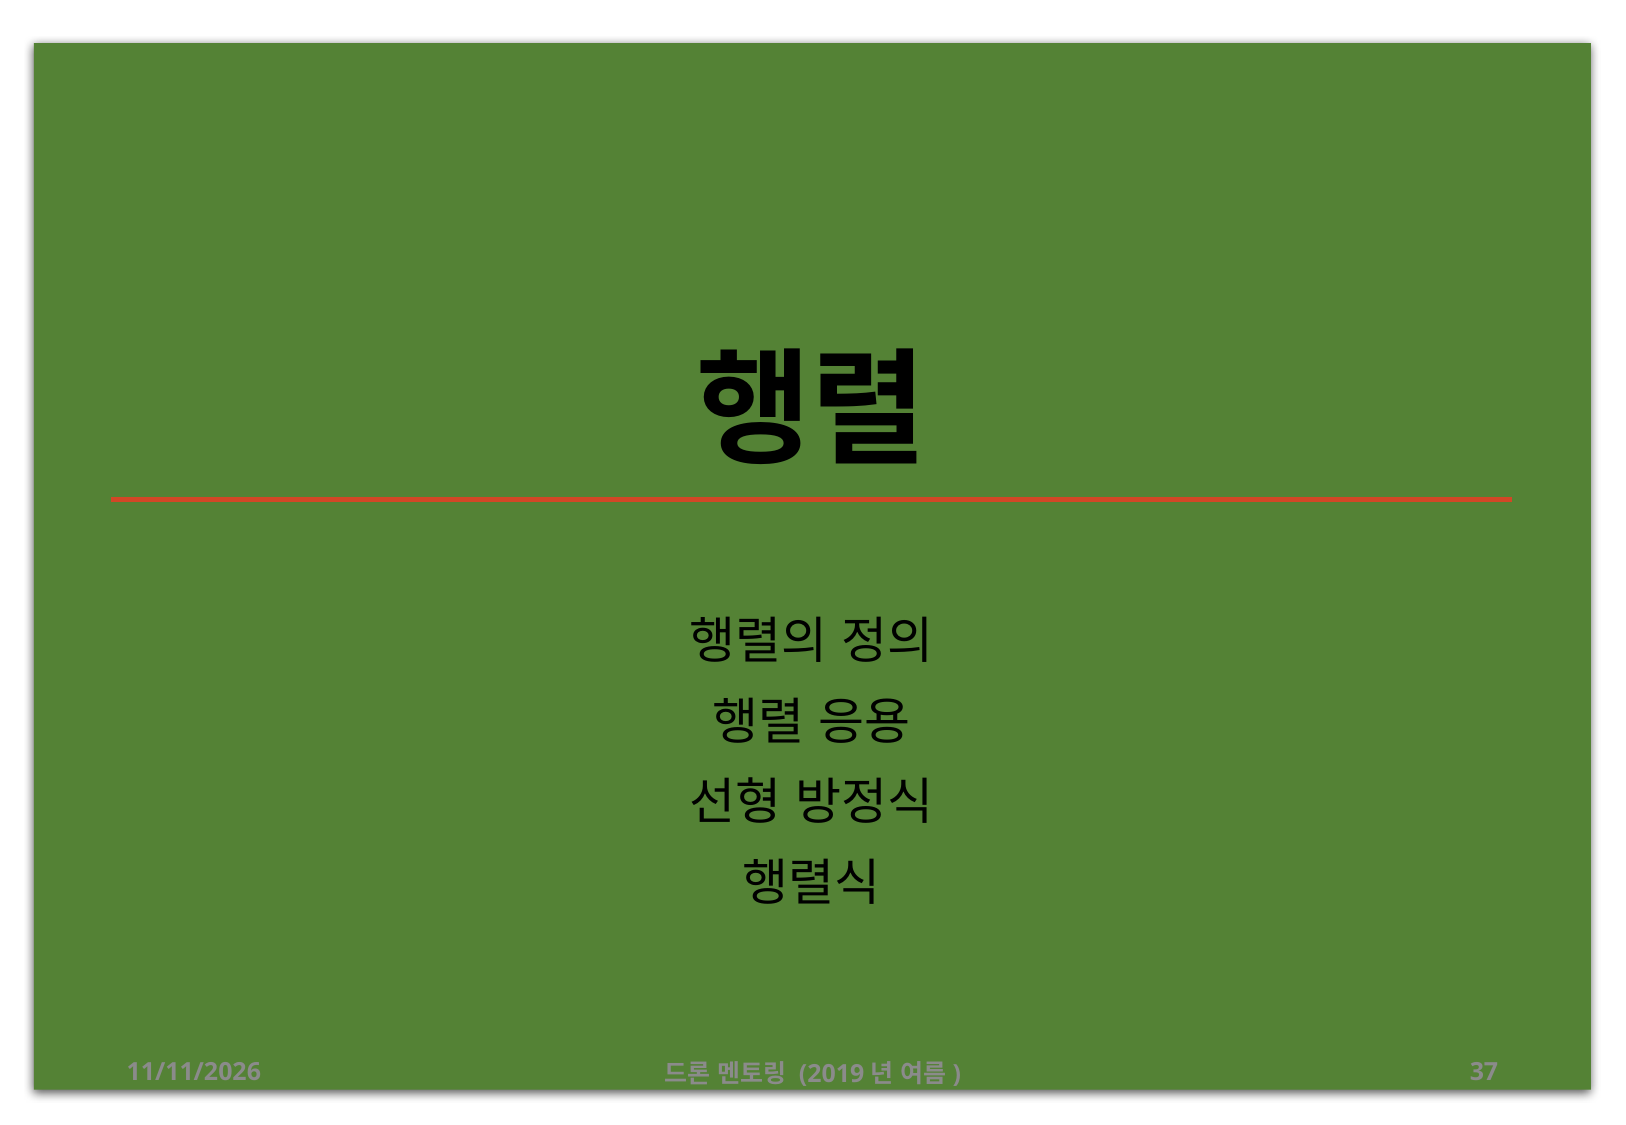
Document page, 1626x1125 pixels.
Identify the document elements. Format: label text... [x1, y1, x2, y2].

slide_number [111, 1042, 303, 1103]
slide_number 37 [1433, 1042, 1514, 1103]
title 행렬 [110, 325, 1513, 500]
footer 드론 멘토링 (2019년 여름) [538, 1042, 1087, 1103]
list 행렬의 정의 행렬 응용 선형 방정식 행렬식 [110, 520, 1513, 999]
